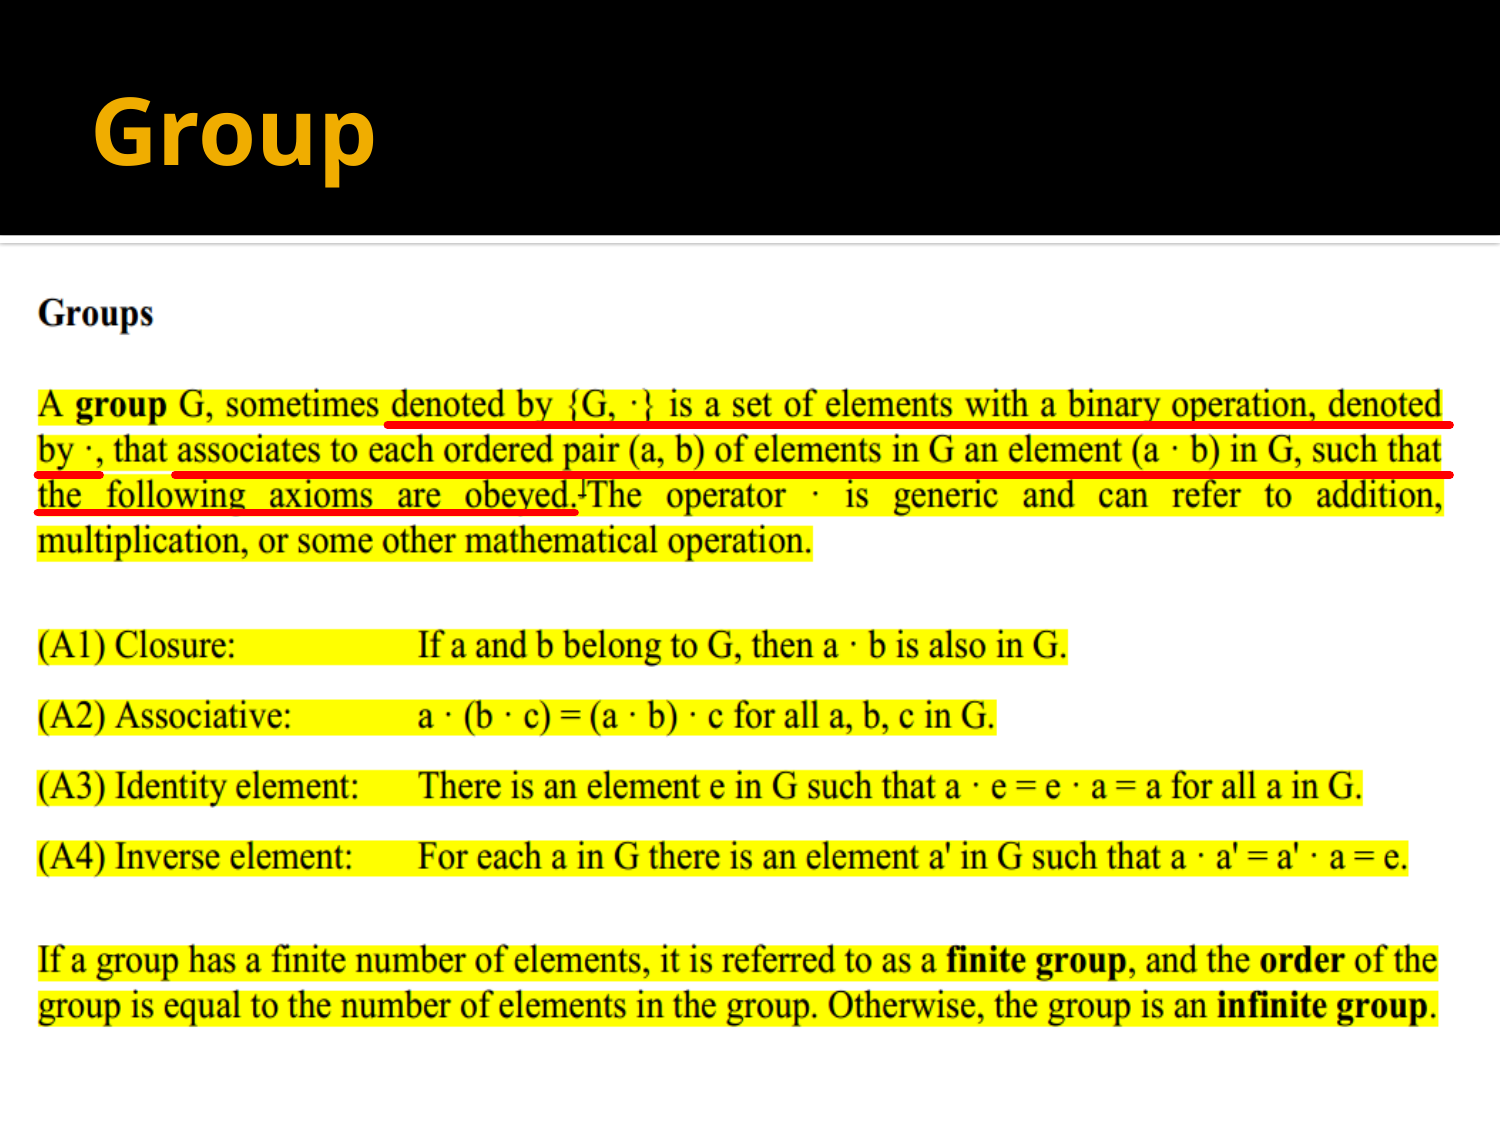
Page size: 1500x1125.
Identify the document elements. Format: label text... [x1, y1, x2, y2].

title Group [75, 25, 1425, 231]
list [24, 274, 1450, 1038]
